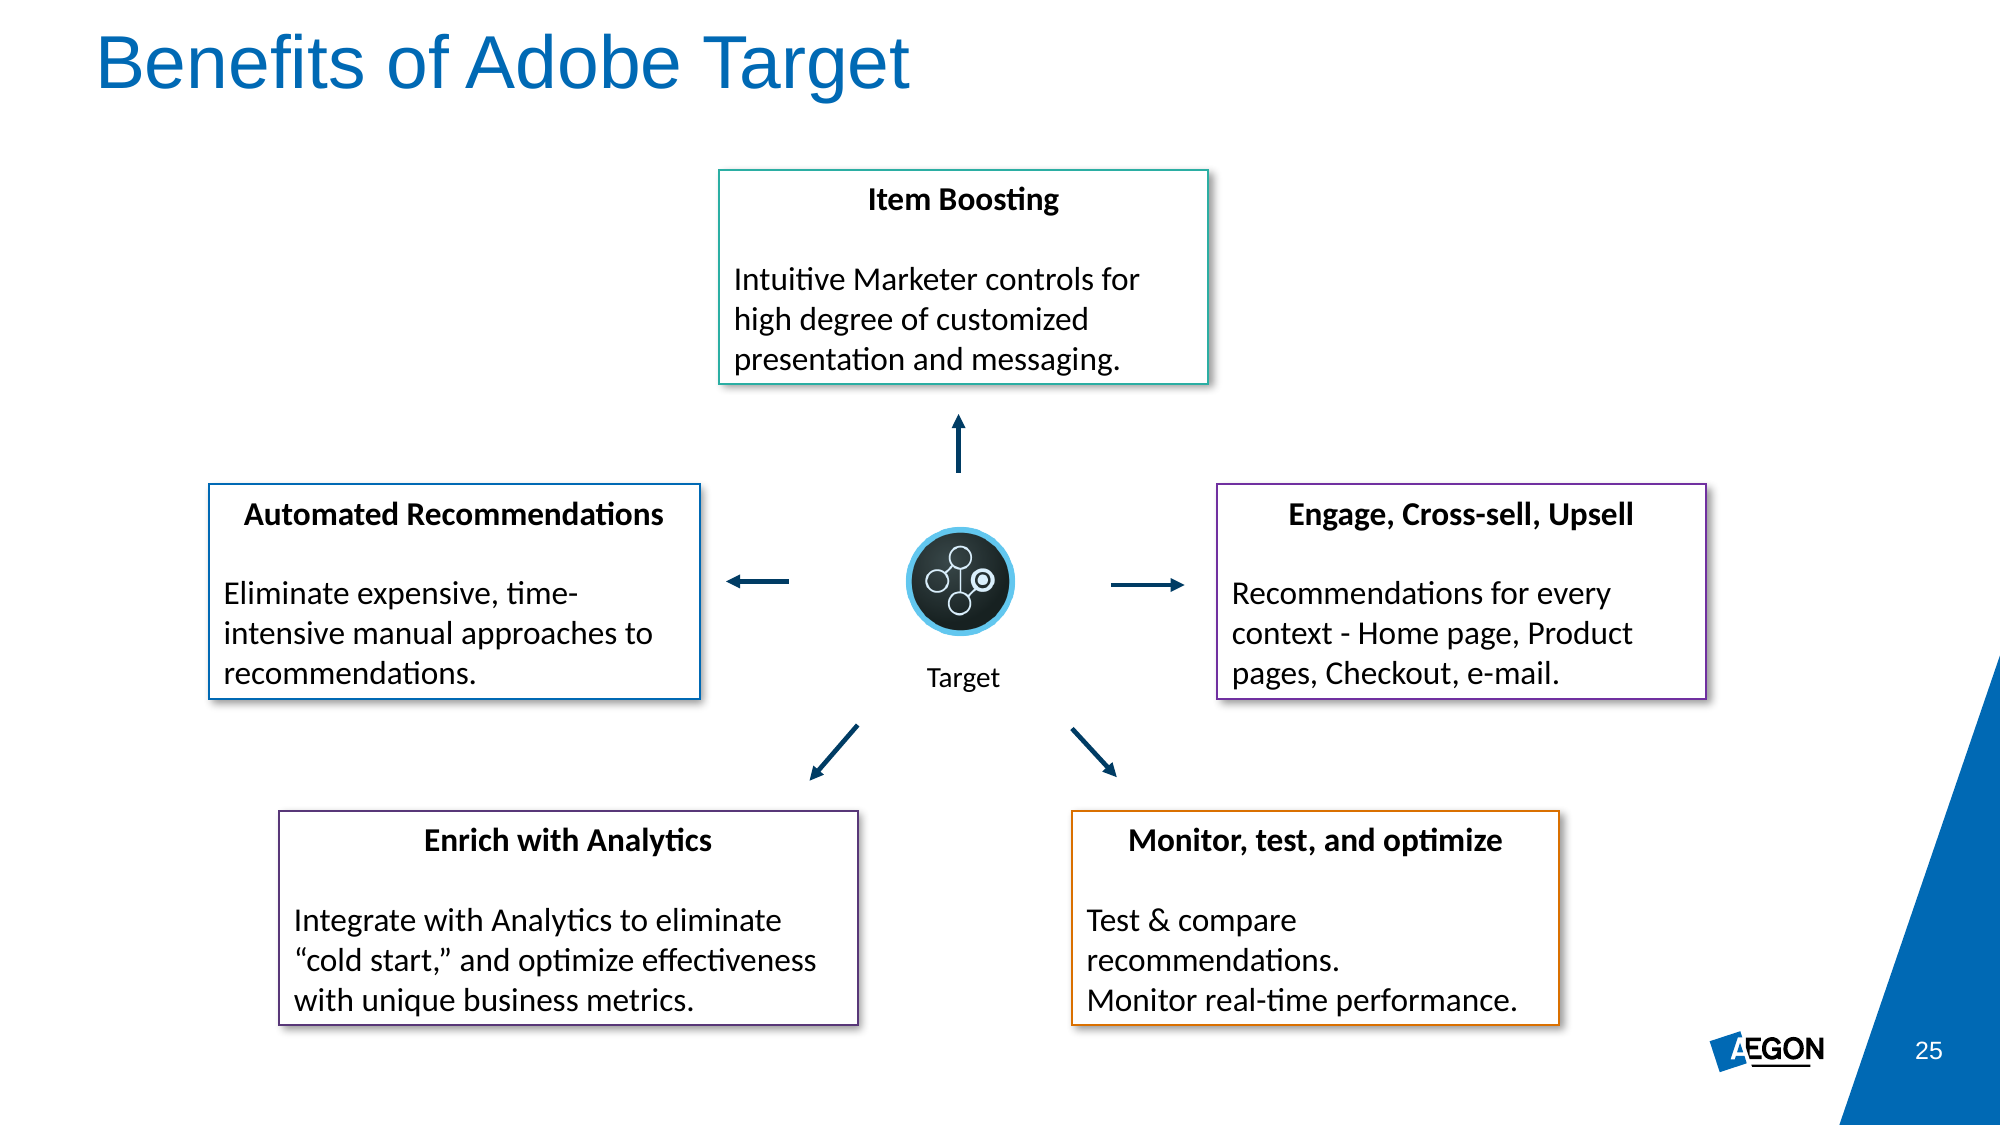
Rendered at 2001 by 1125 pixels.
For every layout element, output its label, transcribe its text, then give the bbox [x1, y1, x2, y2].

title Benefits of Adobe Target [95, 0, 1821, 117]
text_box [208, 169, 1707, 1029]
